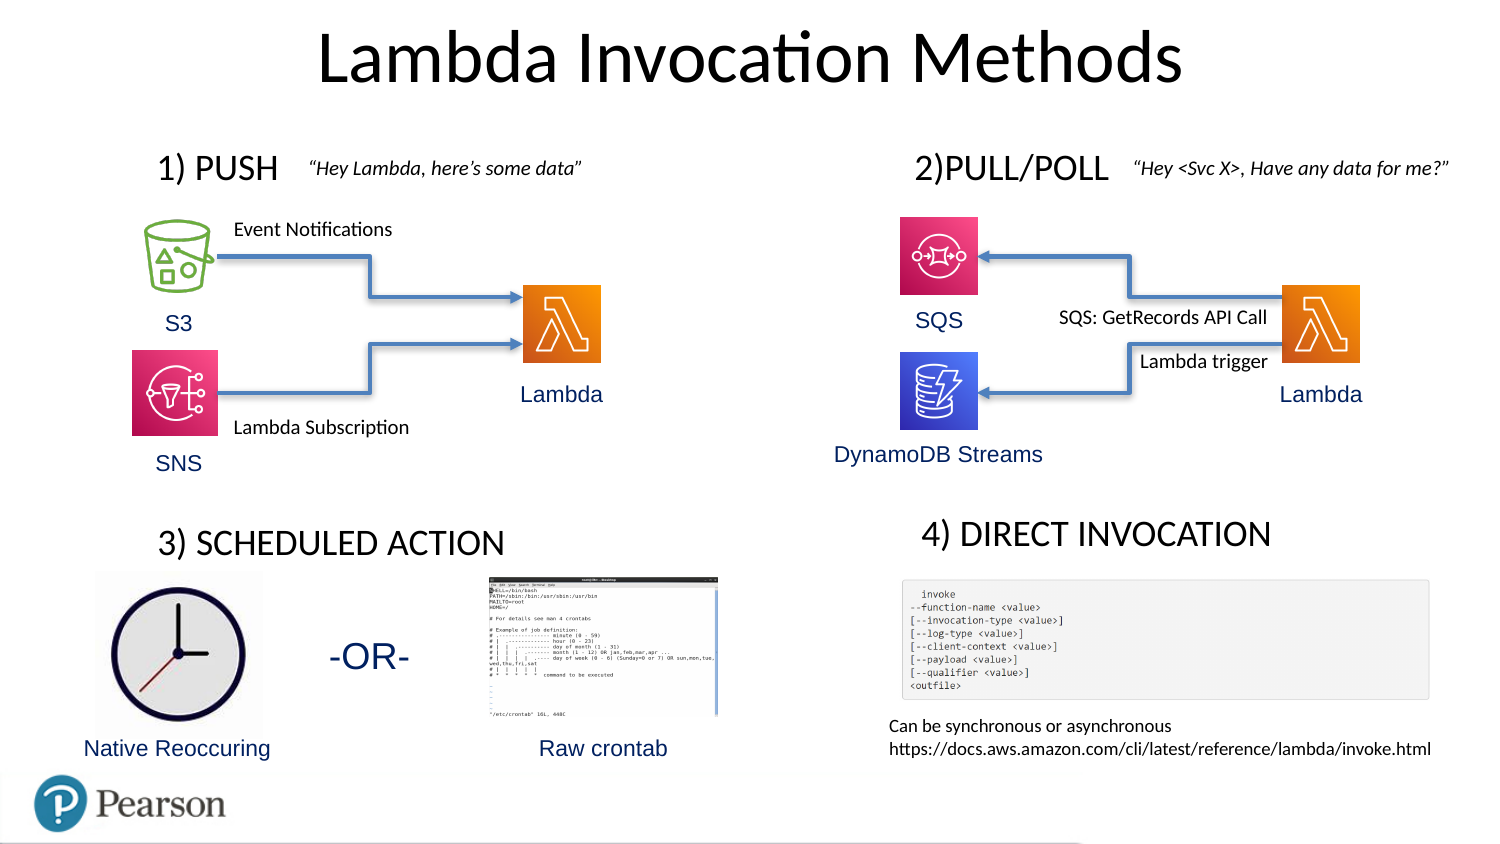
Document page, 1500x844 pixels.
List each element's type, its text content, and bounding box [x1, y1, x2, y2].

text_box Native Reoccuring [50, 726, 305, 769]
text_box Lambda trigger [1137, 354, 1283, 380]
text_box “Hey <Svc X>, Have any data for me?” [1117, 147, 1466, 187]
text_box Event Notifications [219, 208, 408, 249]
text_box [983, 342, 1277, 400]
text_box SQS: GetRecords API Call [1044, 296, 1277, 336]
text_box Lambda Invocation Methods [132, 0, 1371, 92]
text_box [308, 254, 517, 304]
text_box [222, 337, 517, 395]
text_box Lambda [1248, 372, 1394, 415]
picture [0, 0, 1500, 844]
text_box -OR- [266, 624, 484, 685]
text_box 3) SCHEDULED ACTION [142, 510, 521, 571]
text_box “Hey Lambda, here’s some data” [292, 147, 599, 187]
text_box Lambda Subscription [218, 406, 425, 447]
text_box Can be synchronous or asynchronous https://docs.aws.amazon.com/cli/latest/reference/lambda/invoke.html [874, 706, 1500, 767]
text_box 2)PULL/POLL [899, 135, 1140, 196]
text_box [982, 250, 1277, 299]
text_box SQS [751, 298, 1128, 341]
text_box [55, 217, 303, 344]
text_box 1) PUSH [141, 135, 294, 196]
text_box Lambda [489, 372, 634, 415]
text_box 4) DIRECT INVOCATION [906, 501, 1288, 562]
text_box DynamoDB Streams [811, 432, 1066, 475]
text_box Raw crontab [476, 726, 731, 769]
text_box SNS [51, 441, 306, 484]
